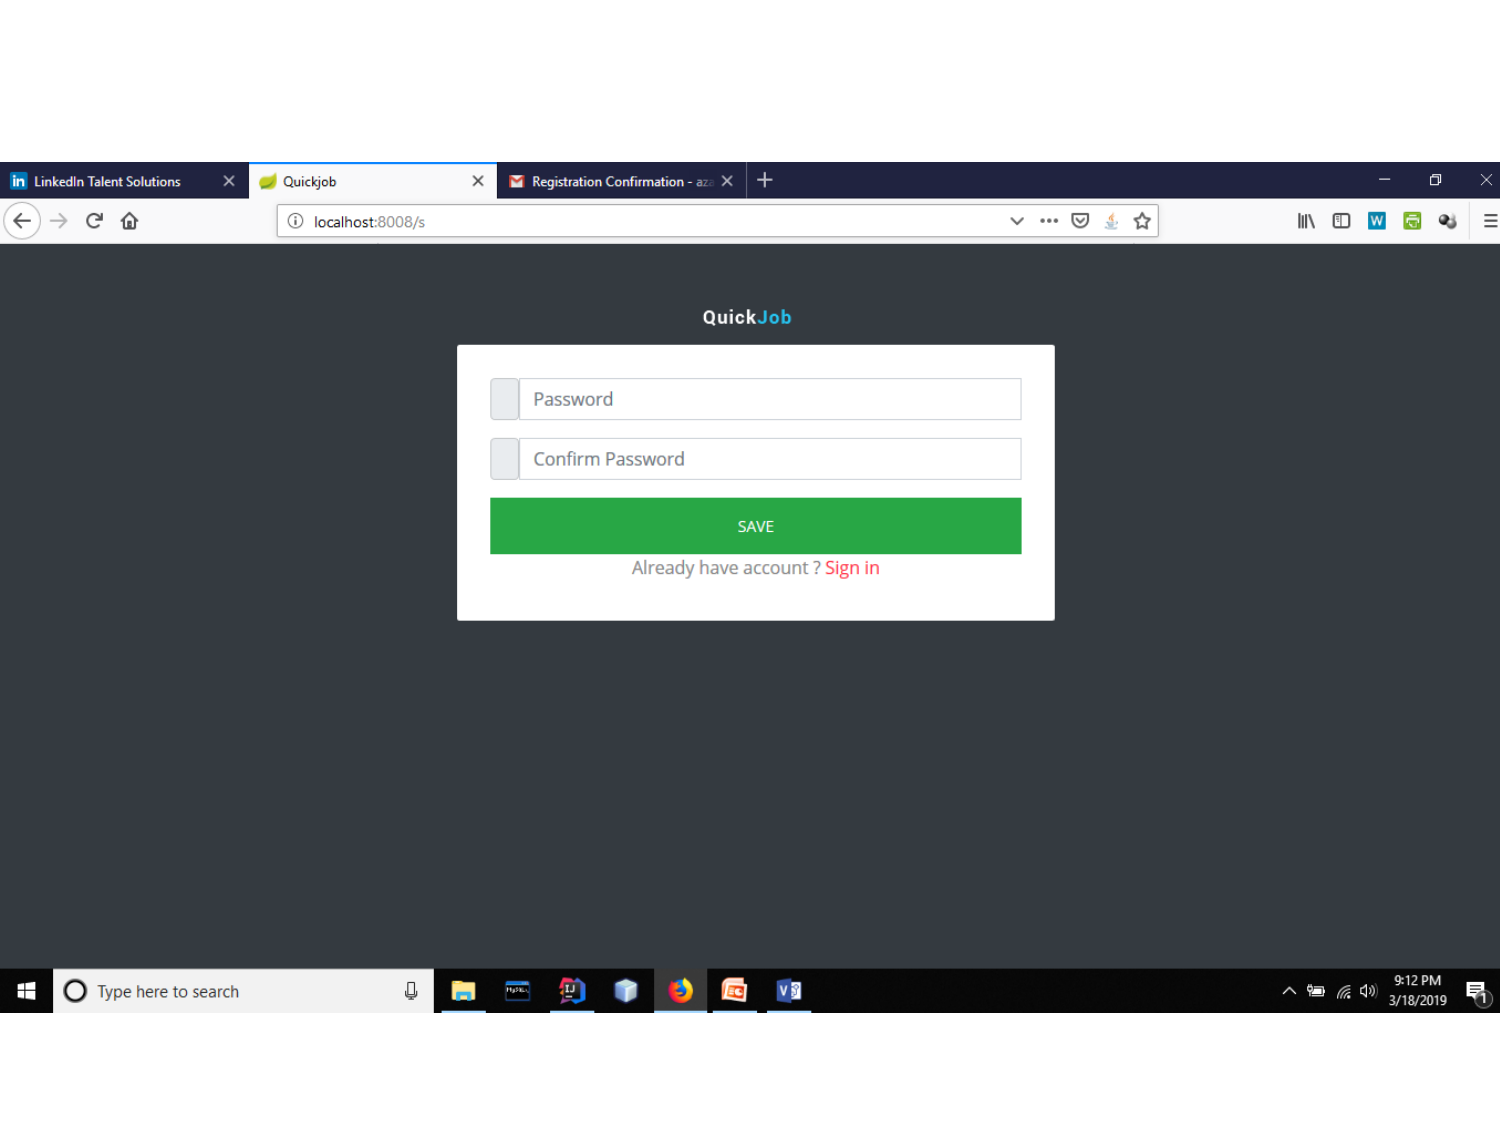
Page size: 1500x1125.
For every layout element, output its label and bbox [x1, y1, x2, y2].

picture [0, 162, 1500, 1013]
